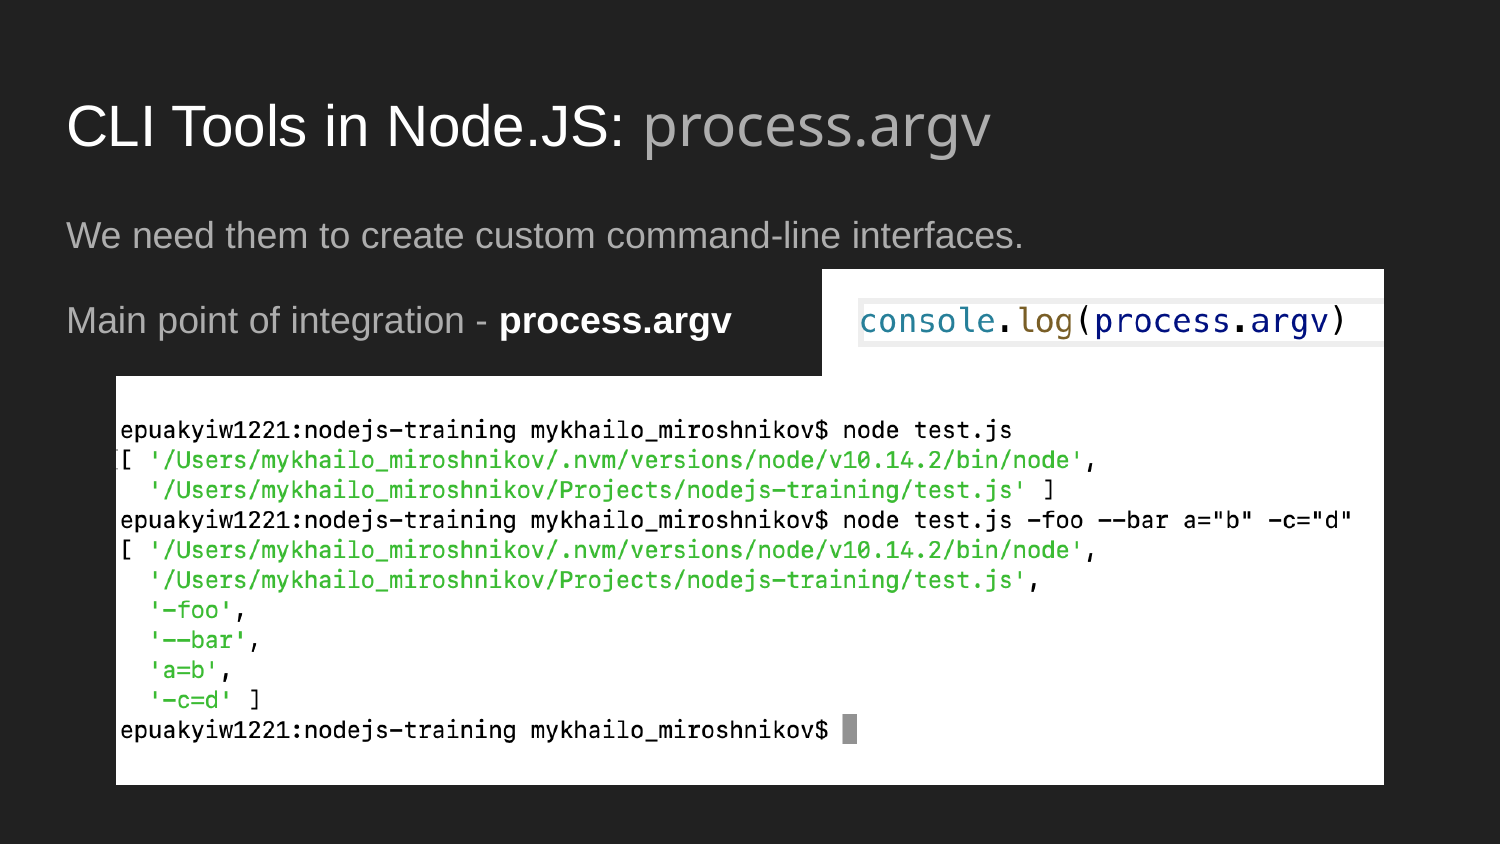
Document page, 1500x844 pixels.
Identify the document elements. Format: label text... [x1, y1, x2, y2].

title CLI Tools in Node.JS: process.argv [51, 72, 1449, 167]
list We need them to create custom command-line interfaces. Main point of integration - process.argv [51, 189, 1449, 750]
picture [116, 269, 1384, 785]
